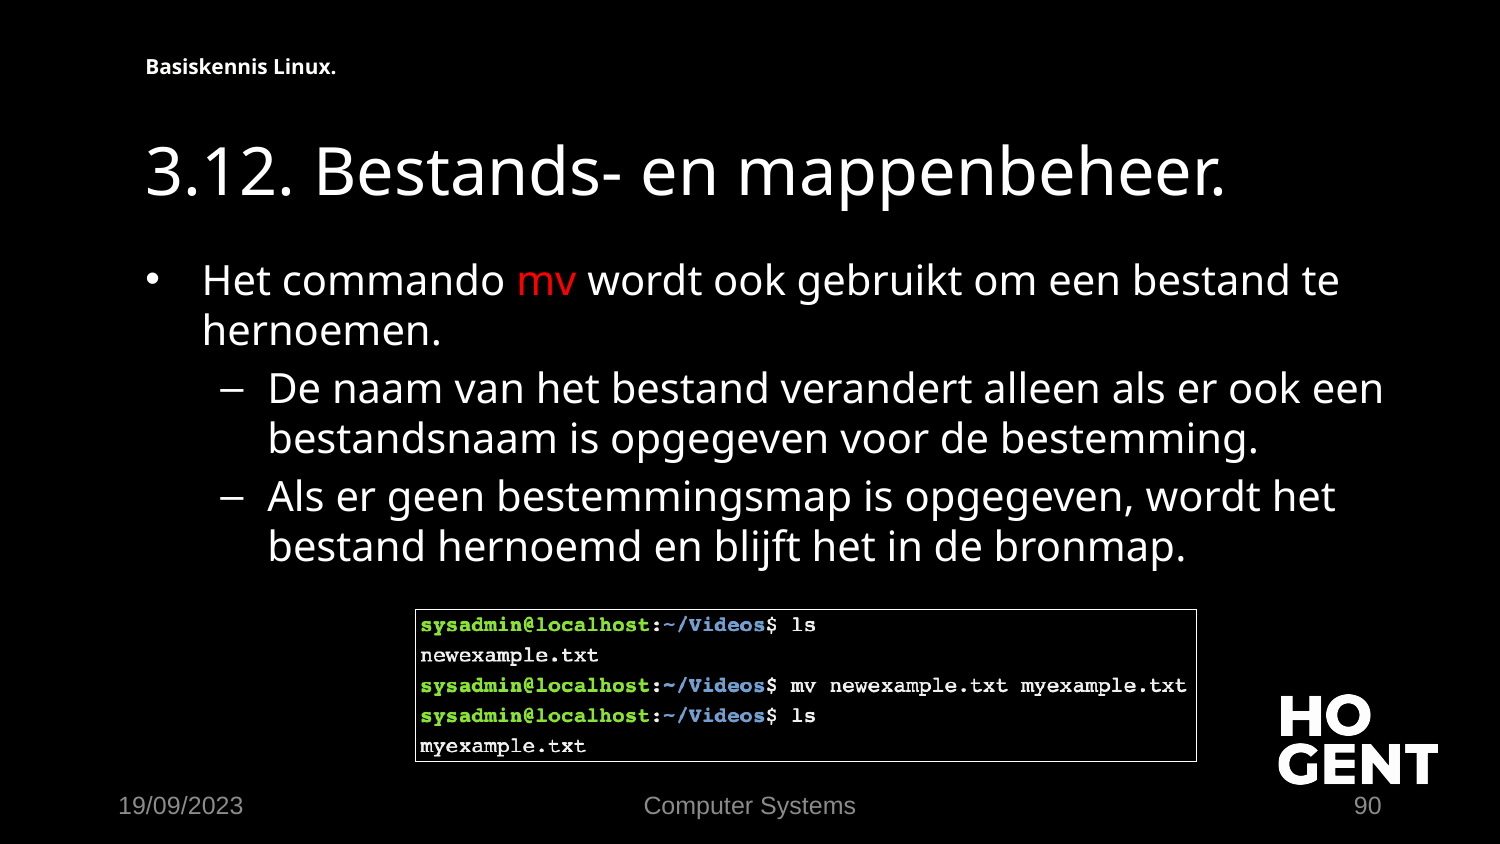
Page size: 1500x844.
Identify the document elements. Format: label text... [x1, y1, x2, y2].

footer Computer Systems [496, 782, 1004, 828]
list Basiskennis Linux. [130, 46, 806, 100]
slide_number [103, 782, 441, 828]
picture [415, 609, 1197, 762]
slide_number 90 [1059, 782, 1397, 828]
list Het commando mv wordt ook gebruikt om een bestand te hernoemen. De naam van het bestand verandert alleen als er ook een bestandsnaam is opgegeven voor de bestemming. Als er geen bestemmingsmap is opgegeven, wordt het bestand hernoemd en blijft het in de bronmap. [130, 245, 1481, 759]
title 3.12. Bestands- en mappenbeheer. [130, 121, 1480, 223]
